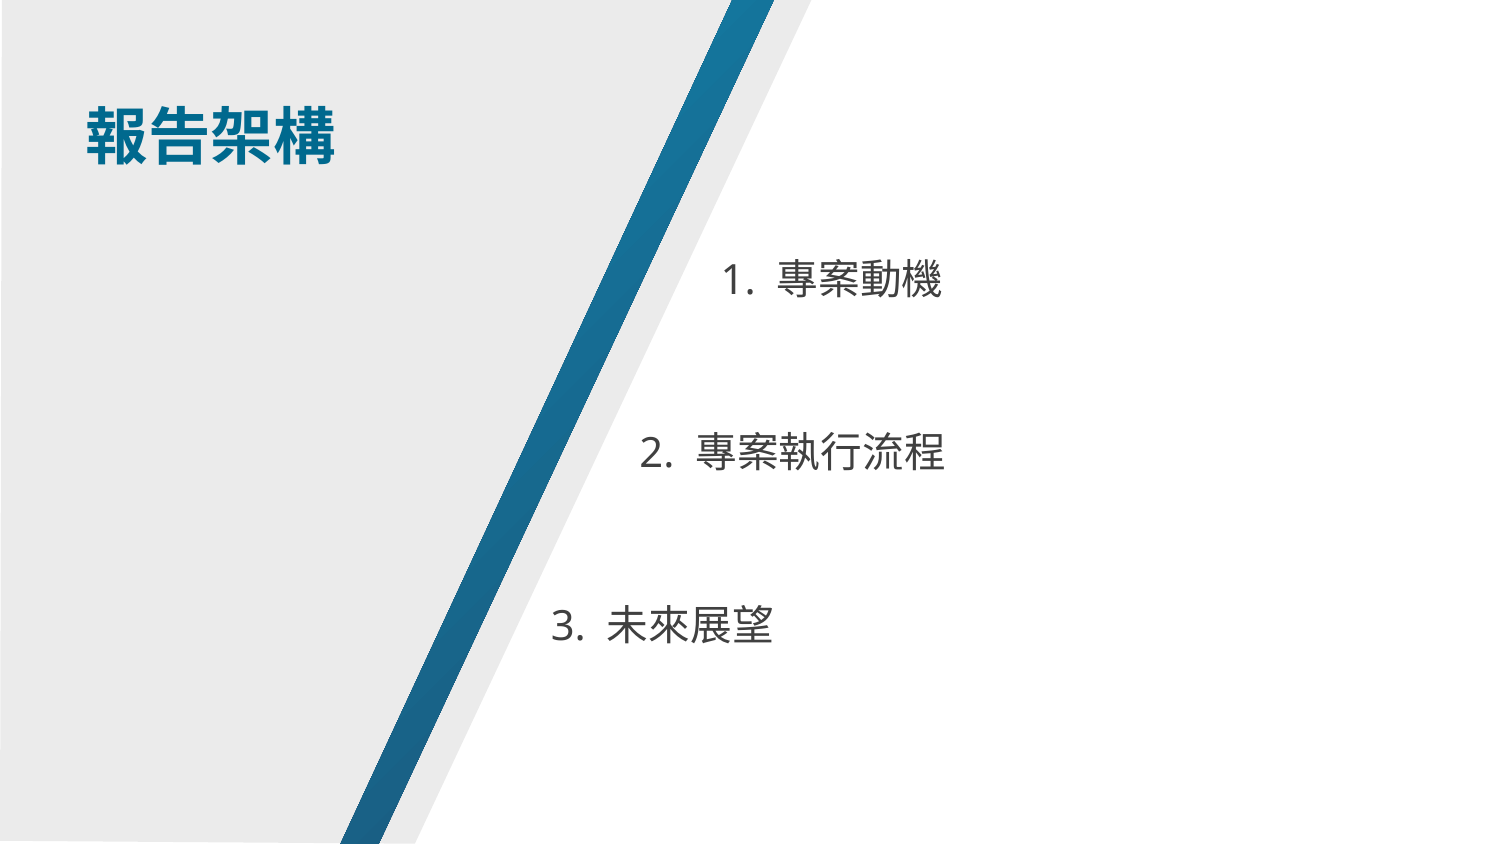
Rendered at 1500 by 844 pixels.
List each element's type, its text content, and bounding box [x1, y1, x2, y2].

text_box 3. 未來展望 [535, 591, 1267, 673]
list 報告架構 [70, 89, 468, 255]
text_box 2. 專案執行流程 [624, 418, 1356, 500]
text_box 1. 專案動機 [705, 245, 1437, 327]
